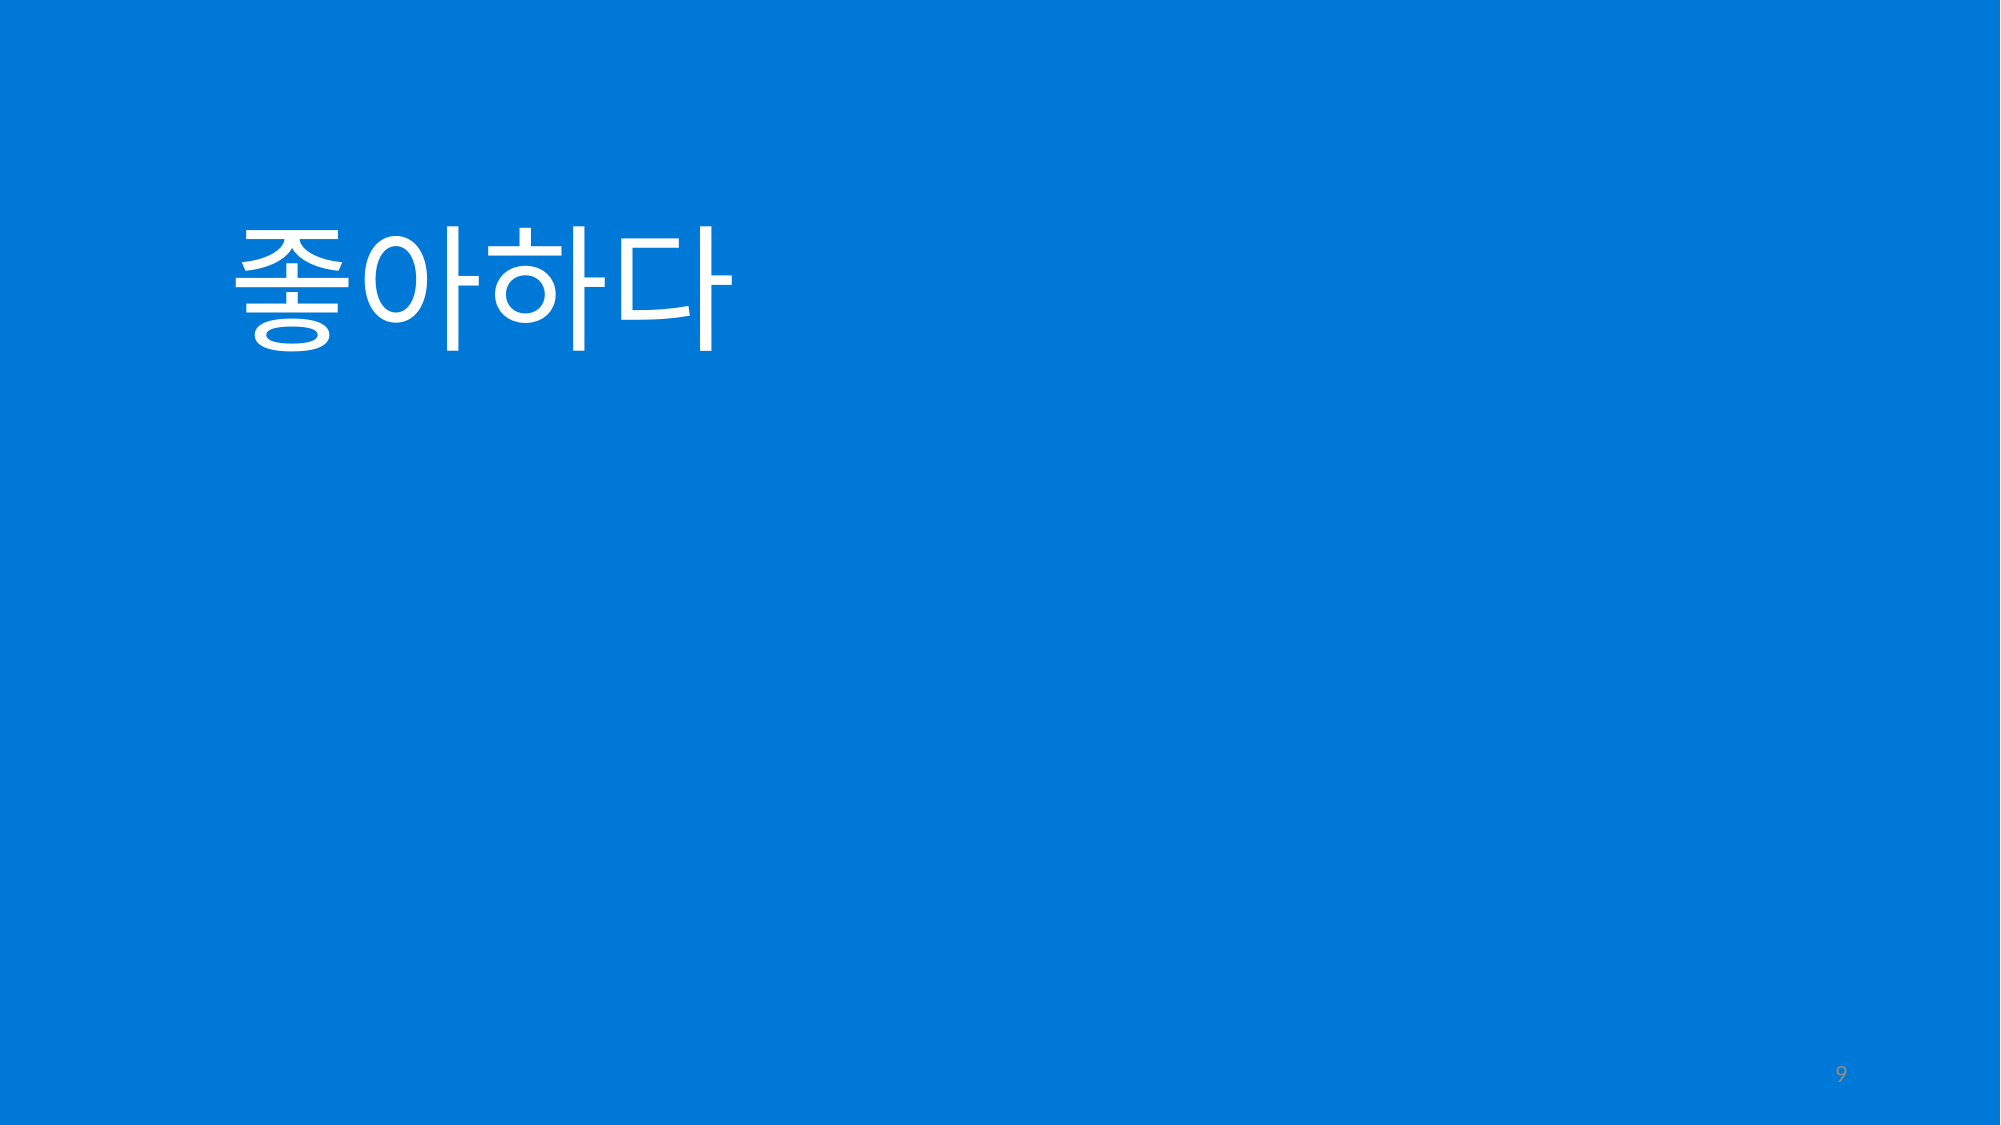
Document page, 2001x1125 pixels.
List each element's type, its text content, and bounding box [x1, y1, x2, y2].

slide_number 9 [1412, 1042, 1863, 1103]
text_box 좋아하다 [215, 195, 857, 376]
